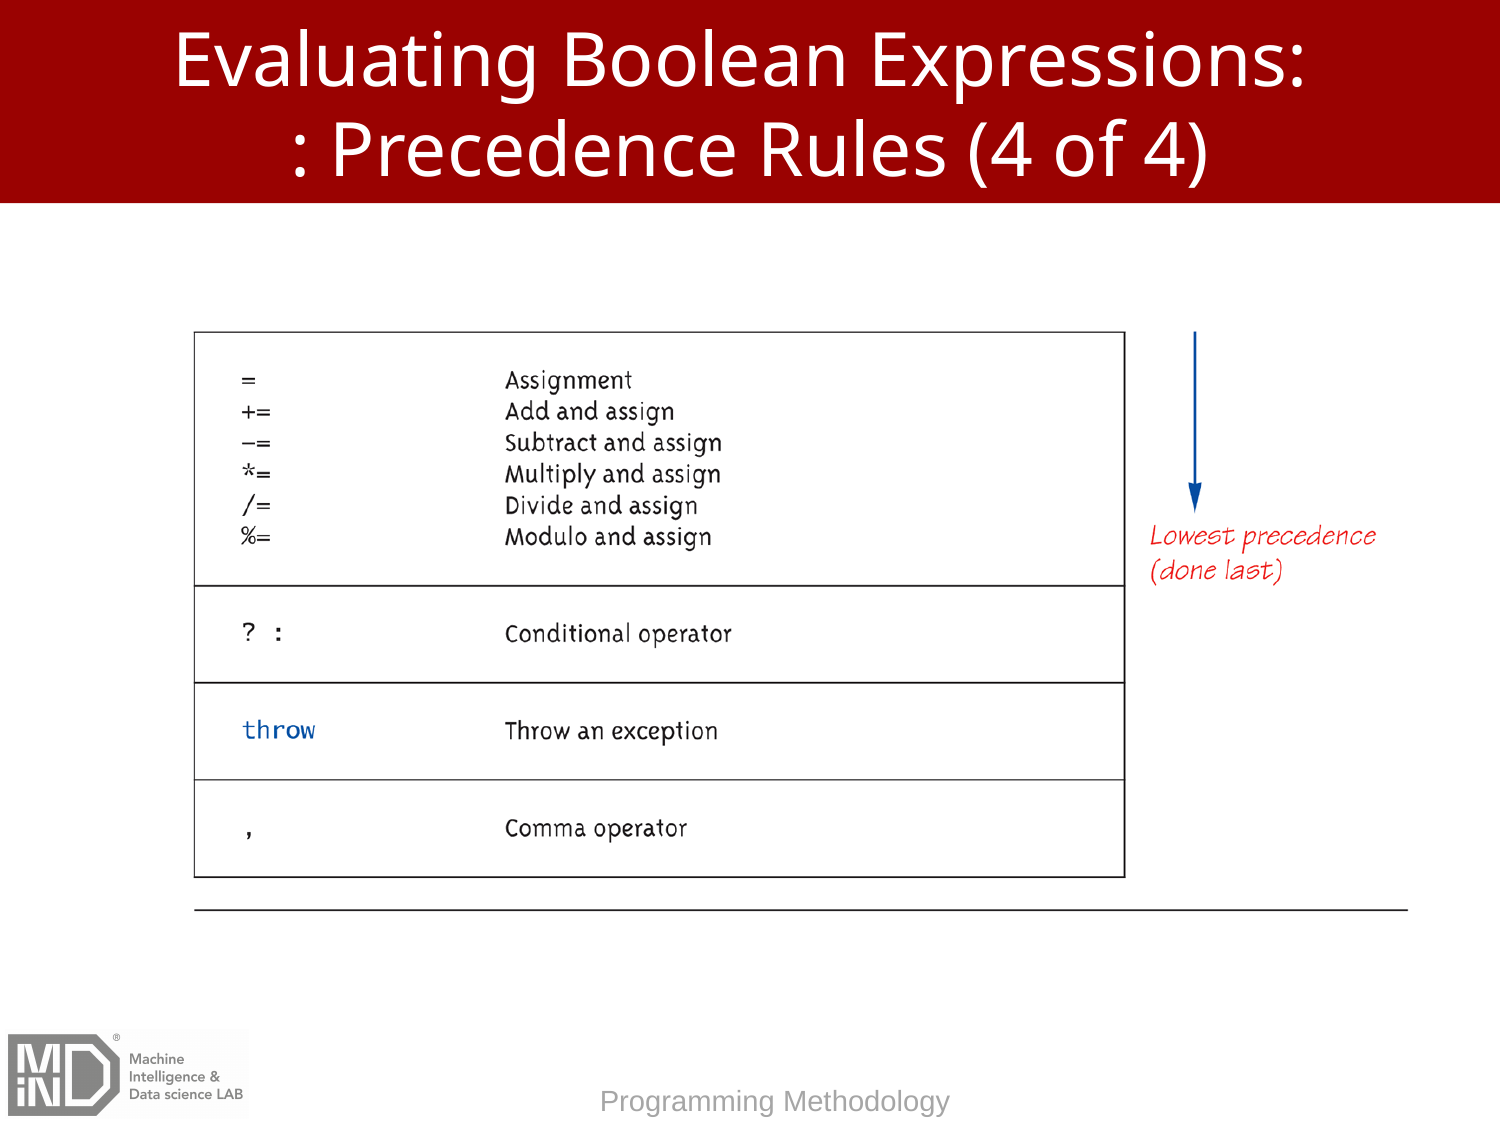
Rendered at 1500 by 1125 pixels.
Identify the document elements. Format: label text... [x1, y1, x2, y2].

picture [5, 1029, 249, 1119]
title Evaluating Boolean Expressions: : Precedence Rules (4 of 4) [0, 0, 1500, 204]
picture [162, 317, 1438, 926]
